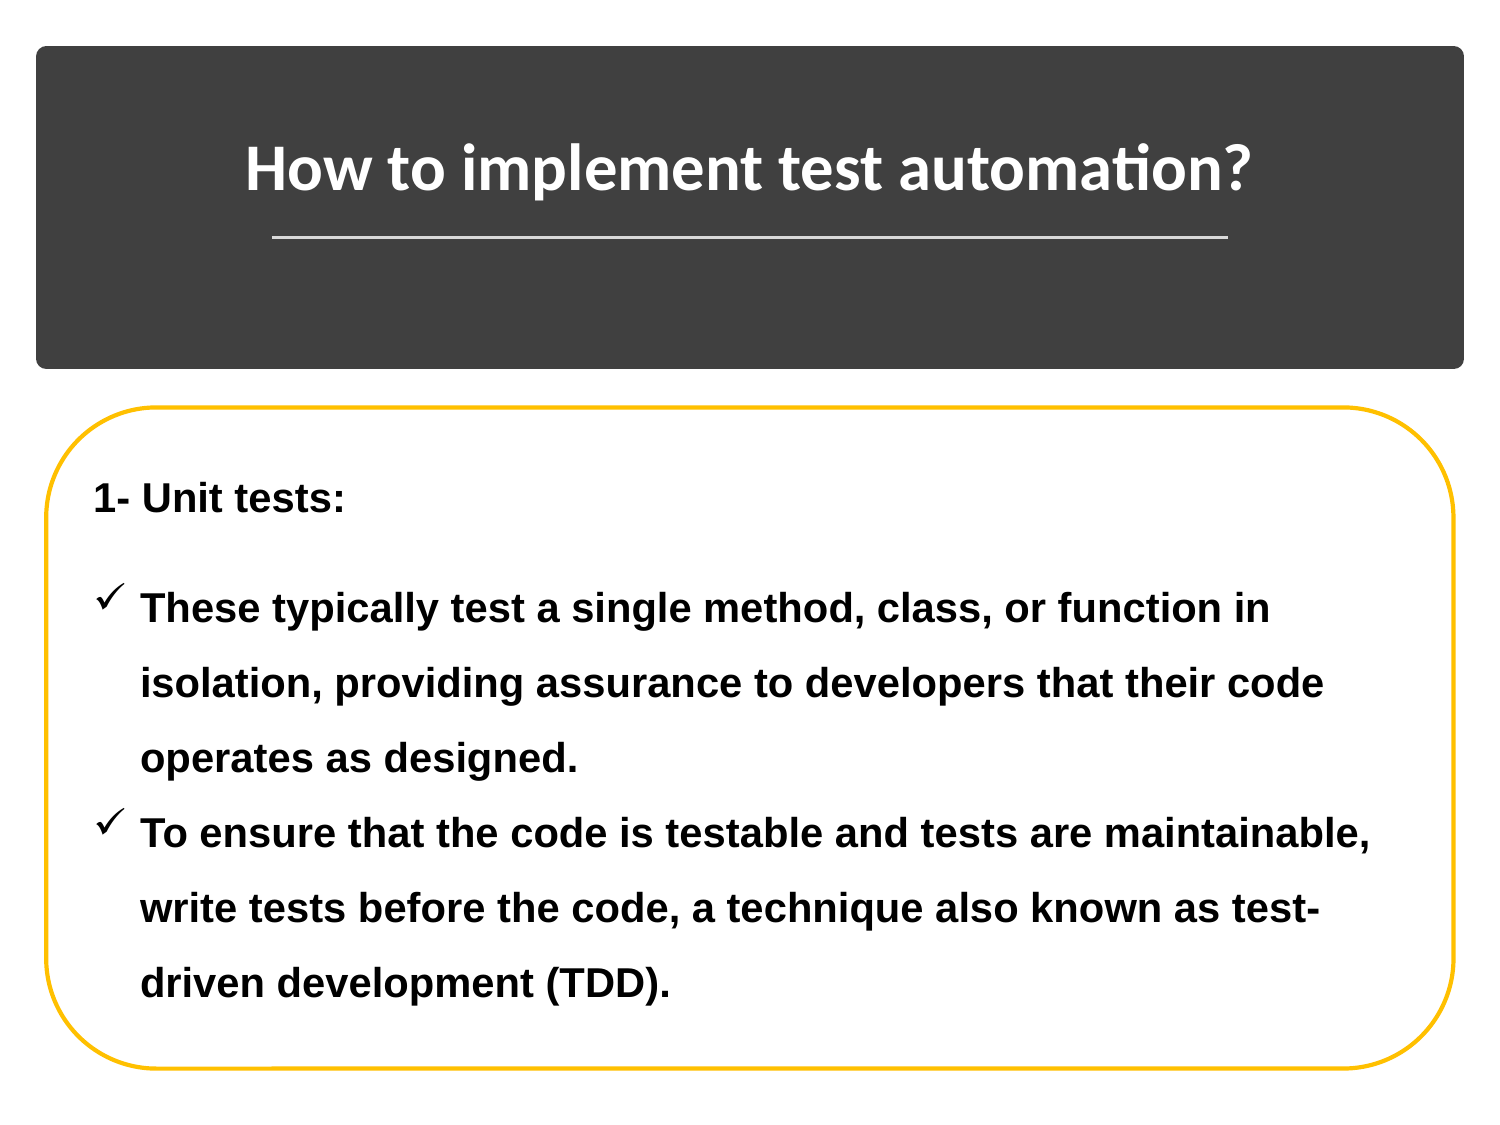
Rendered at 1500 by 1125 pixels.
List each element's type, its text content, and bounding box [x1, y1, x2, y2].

text_box [44, 54, 1456, 361]
title How to implement test automation? [64, 80, 1436, 213]
text_box 1- Unit tests: These typically test a single method, class, or function in isolation, providing assurance to developers that their code operates as designed. To ensure that the code is testable and tests are maintainable, write tests before the code, a technique also known as test-driven development (TDD). [44, 405, 1456, 1071]
